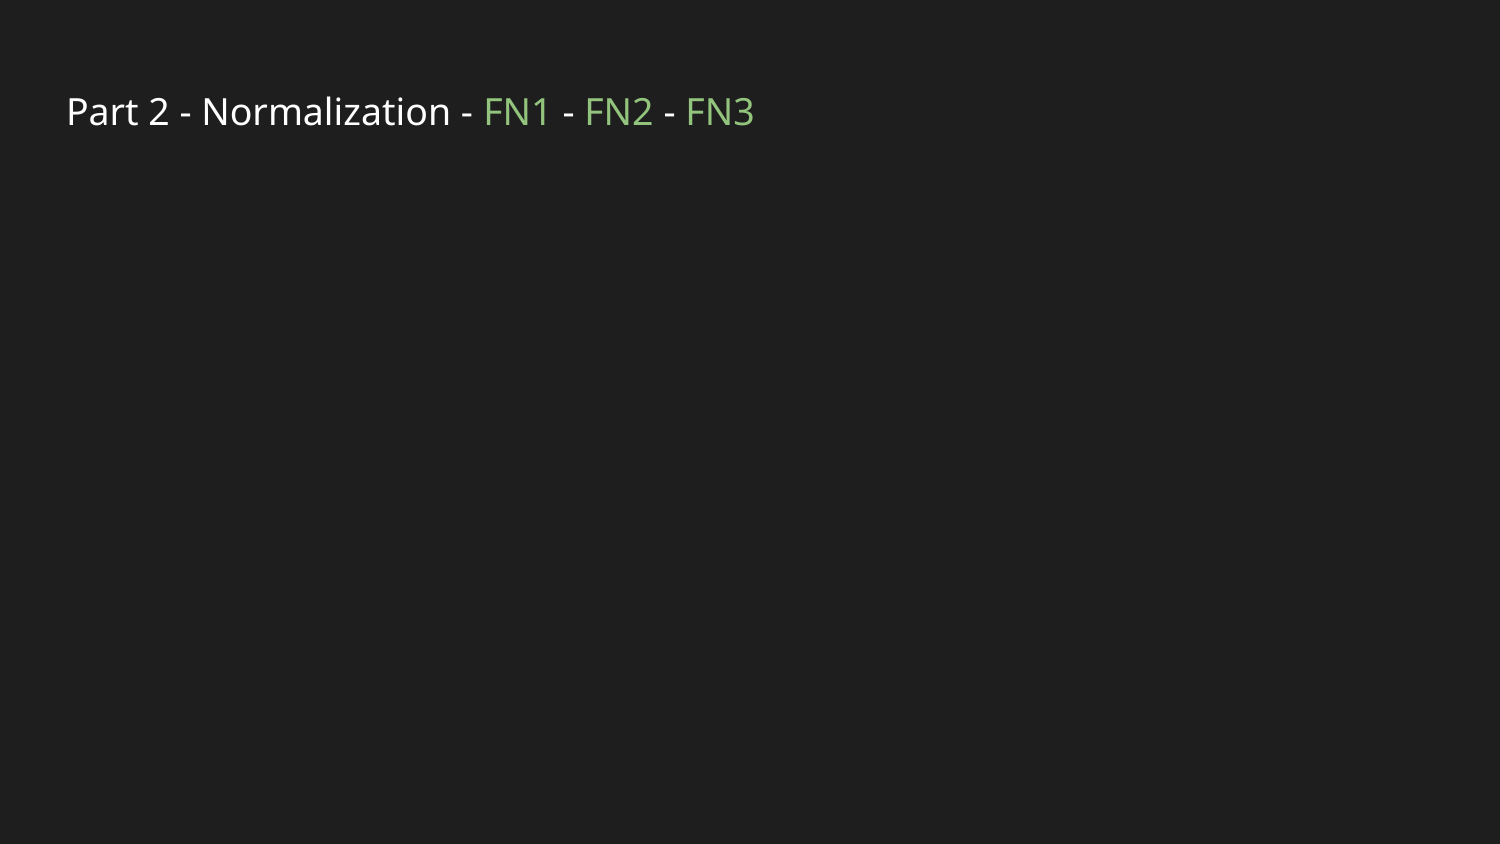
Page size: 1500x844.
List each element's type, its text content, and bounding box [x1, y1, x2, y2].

title Part 2 - Normalization - FN1 - FN2 - FN3 [51, 72, 1449, 167]
